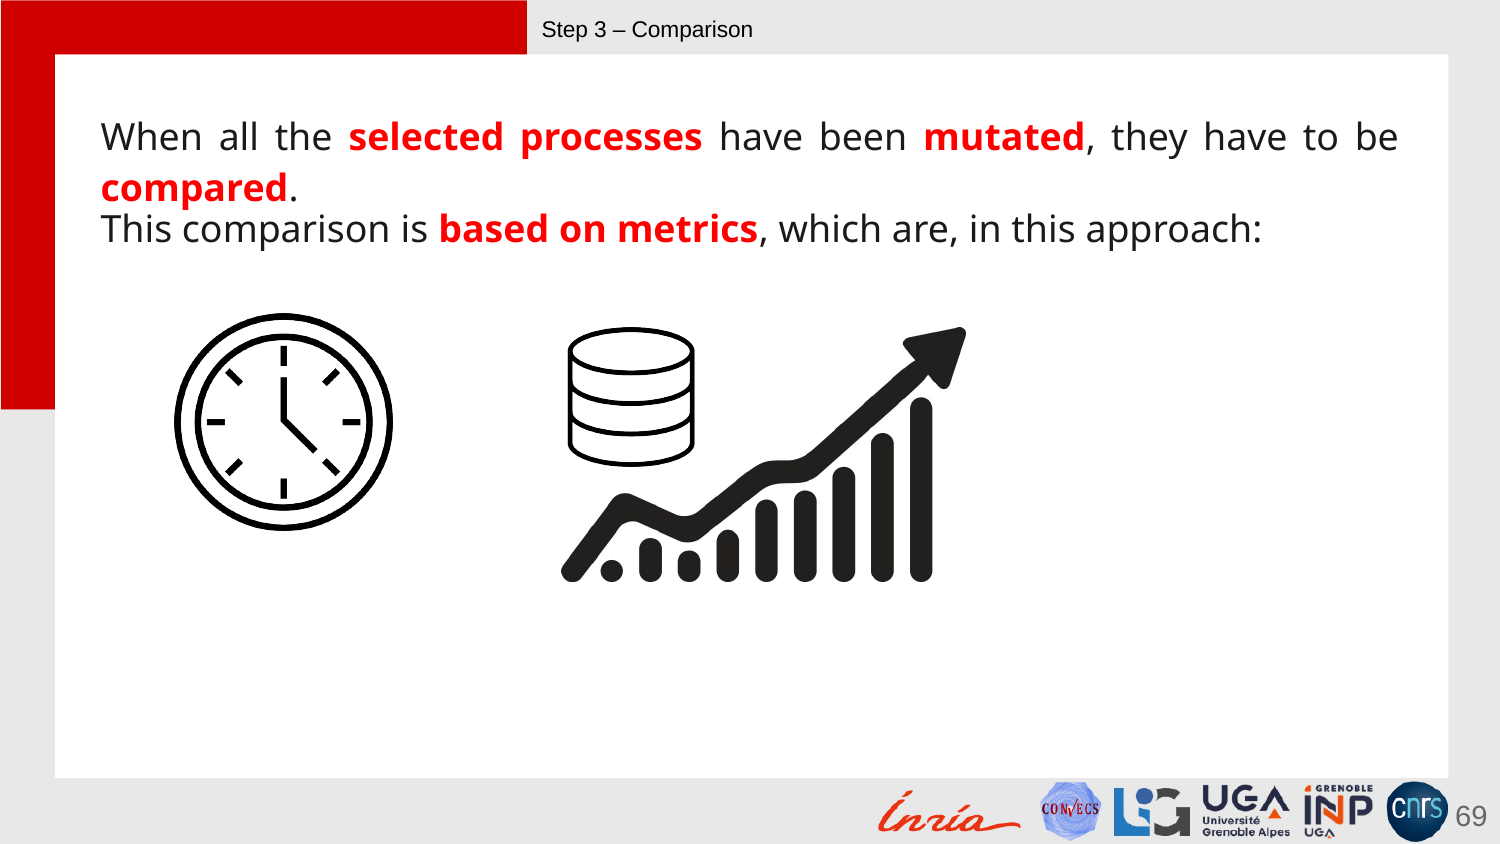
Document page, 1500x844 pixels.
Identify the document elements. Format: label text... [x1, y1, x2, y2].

text_box 69 [1438, 784, 1500, 844]
title Step 3 – Comparison [526, 0, 1341, 58]
picture [0, 0, 1500, 844]
text_box This comparison is based on metrics, which are, in this approach: [85, 182, 1415, 265]
text_box When all the selected processes have been mutated, they have to be compared. [85, 90, 1415, 182]
